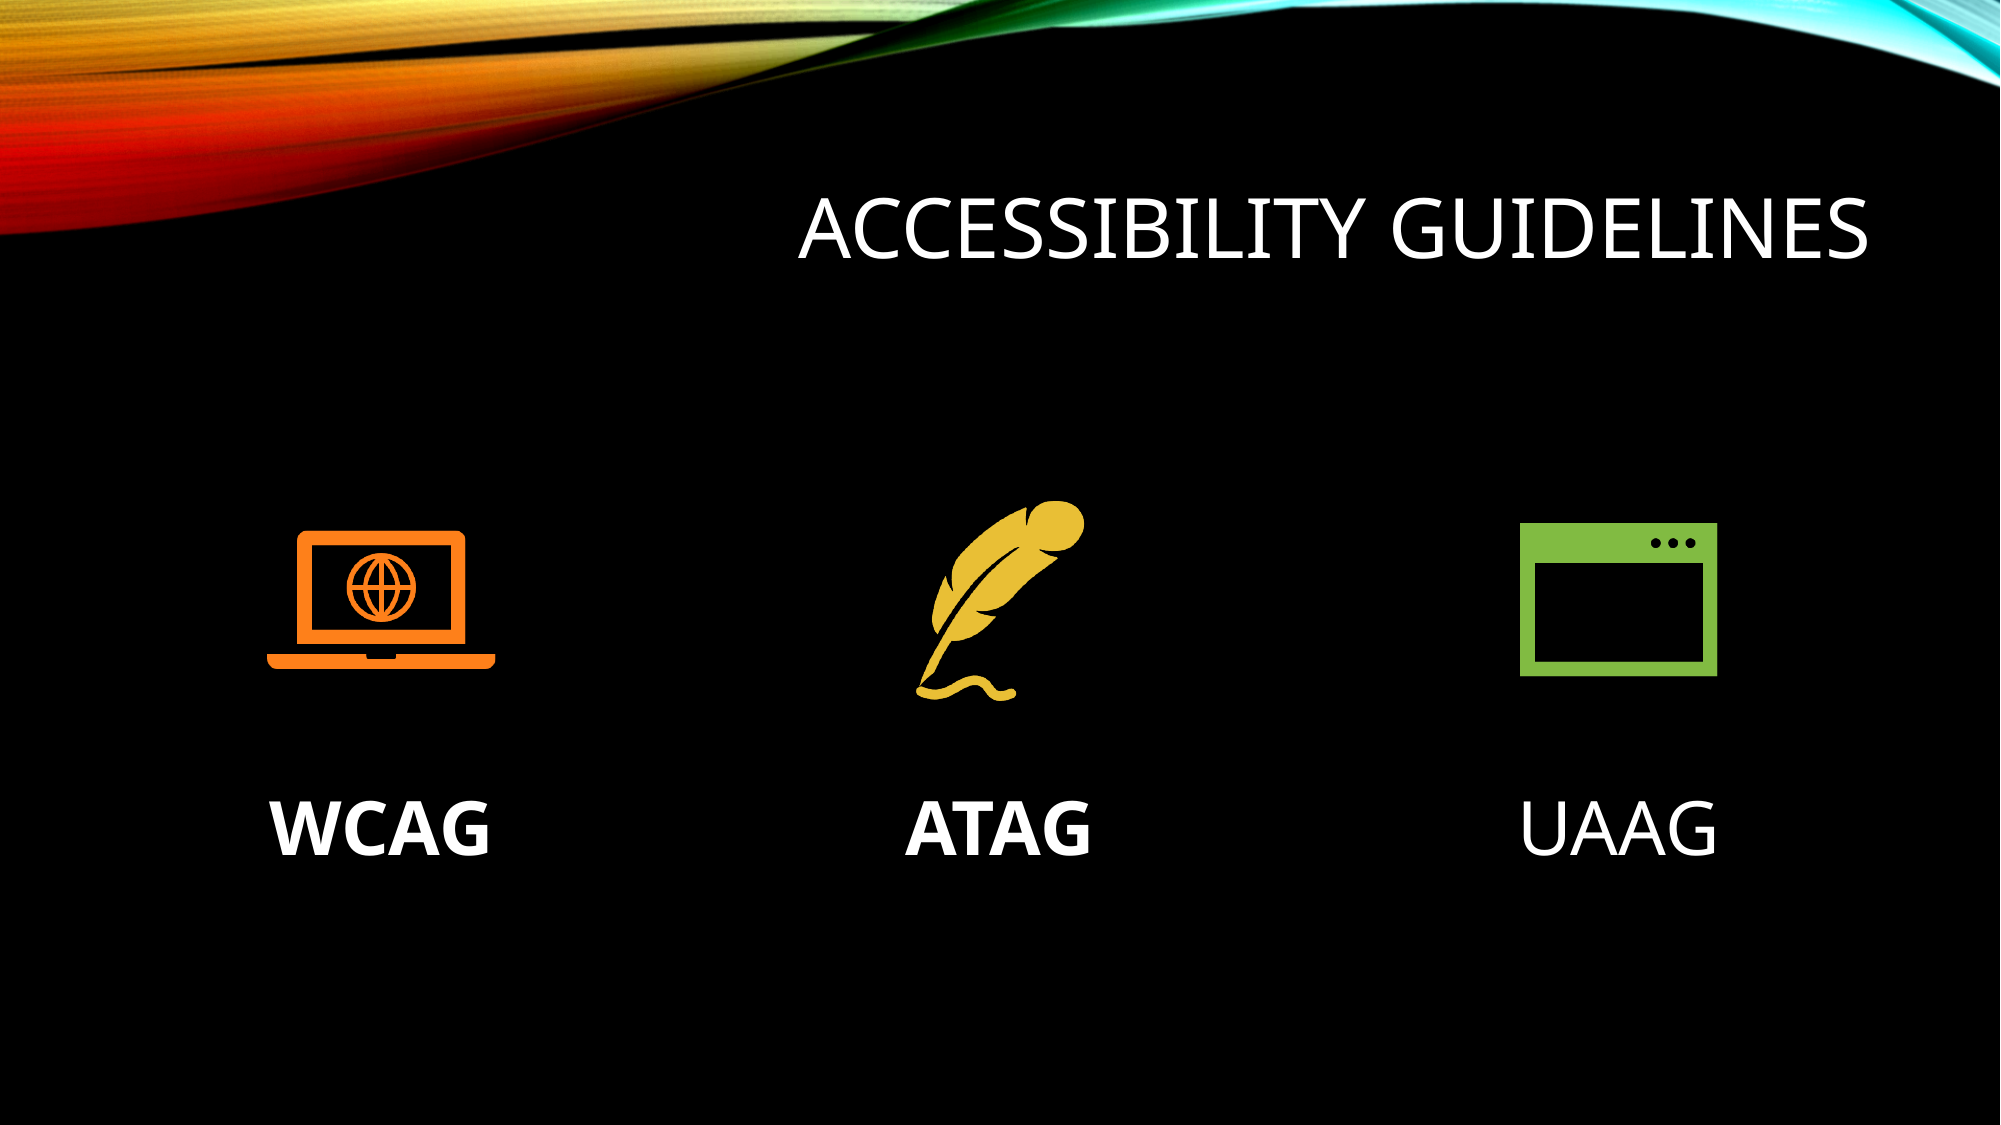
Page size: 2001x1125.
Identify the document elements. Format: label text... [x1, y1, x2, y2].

picture [0, 0, 2000, 237]
title Accessibility Guidelines [474, 125, 1888, 338]
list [112, 400, 1888, 980]
